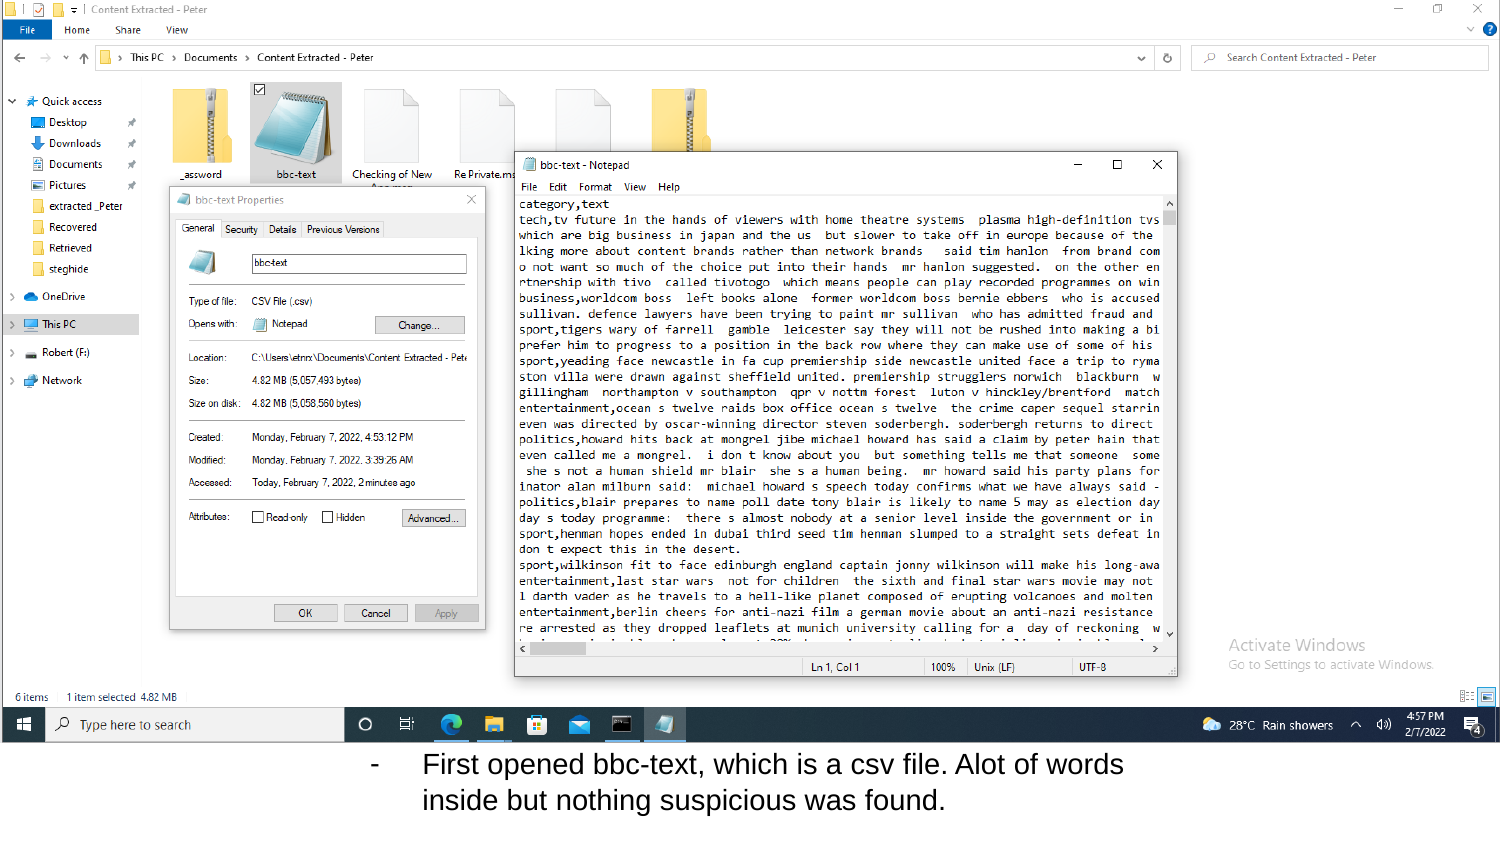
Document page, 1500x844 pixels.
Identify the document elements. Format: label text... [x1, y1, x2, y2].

text_box First opened bbc-text, which is a csv file. Alot of words inside but nothing suspicious was found. [332, 752, 1168, 831]
picture [0, 0, 1500, 744]
